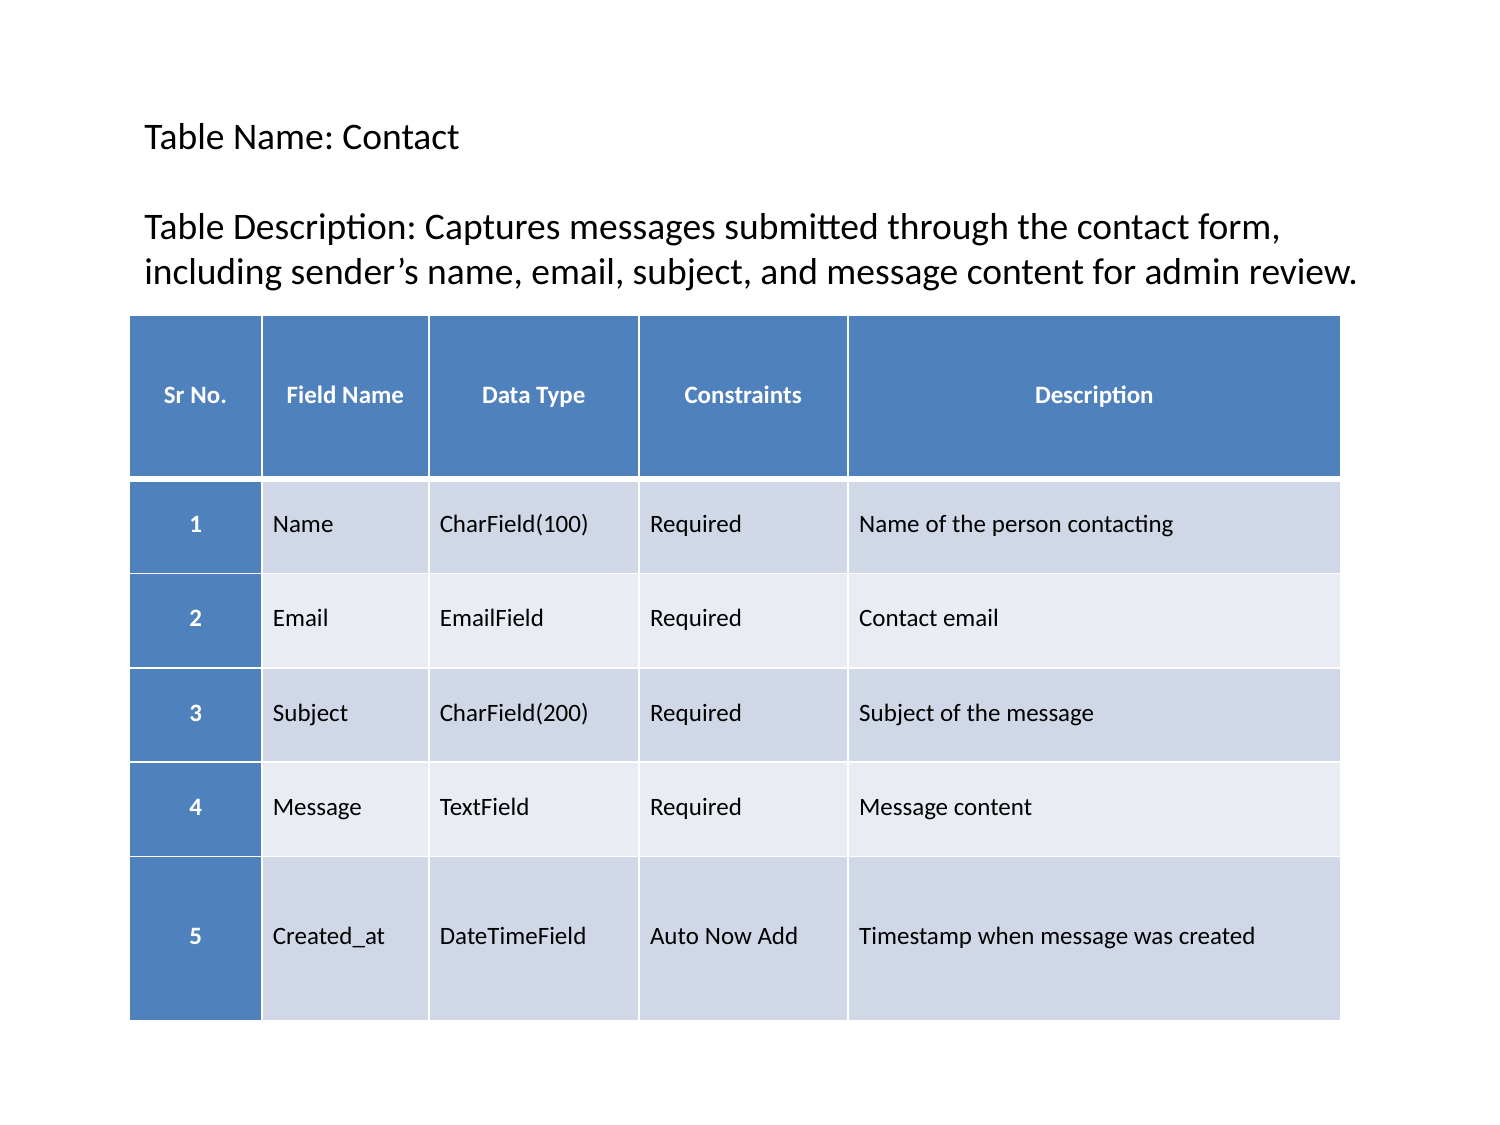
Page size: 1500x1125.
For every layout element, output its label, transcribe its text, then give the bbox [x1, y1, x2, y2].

table_cell EmailField [430, 574, 638, 667]
table_cell Required [640, 669, 847, 761]
table_cell Message content [849, 763, 1340, 856]
table_cell Name [263, 482, 428, 573]
table_cell 2 [130, 574, 261, 667]
table_header Field Name [263, 316, 428, 476]
table_cell Required [640, 574, 847, 667]
table_cell TextField [430, 763, 638, 856]
table_cell Name of the person contacting [849, 482, 1340, 573]
table_cell Email [263, 574, 428, 667]
table_cell 5 [130, 857, 261, 1020]
table_cell 3 [130, 669, 261, 761]
table_cell CharField(200) [430, 669, 638, 761]
table_cell 4 [130, 763, 261, 856]
table_cell DateTimeField [430, 857, 638, 1020]
table_header Sr No. [130, 316, 261, 476]
table_cell Required [640, 482, 847, 573]
table_cell Required [640, 763, 847, 856]
table_header Description [849, 316, 1340, 476]
table_cell Contact email [849, 574, 1340, 667]
table_cell Auto Now Add [640, 857, 847, 1020]
table_cell Message [263, 763, 428, 856]
table_cell Subject of the message [849, 669, 1340, 761]
table_cell 1 [130, 482, 261, 573]
text_box Table Name: Contact Table Description: Captures messages submitted through the contact form, including sender’s name, email, subject, and message content for admin review. [129, 104, 1425, 300]
table_cell Timestamp when message was created [849, 857, 1340, 1020]
table_header Constraints [640, 316, 847, 476]
table_cell CharField(100) [430, 482, 638, 573]
table_cell Created_at [263, 857, 428, 1020]
table_cell Subject [263, 669, 428, 761]
table_header Data Type [430, 316, 638, 476]
